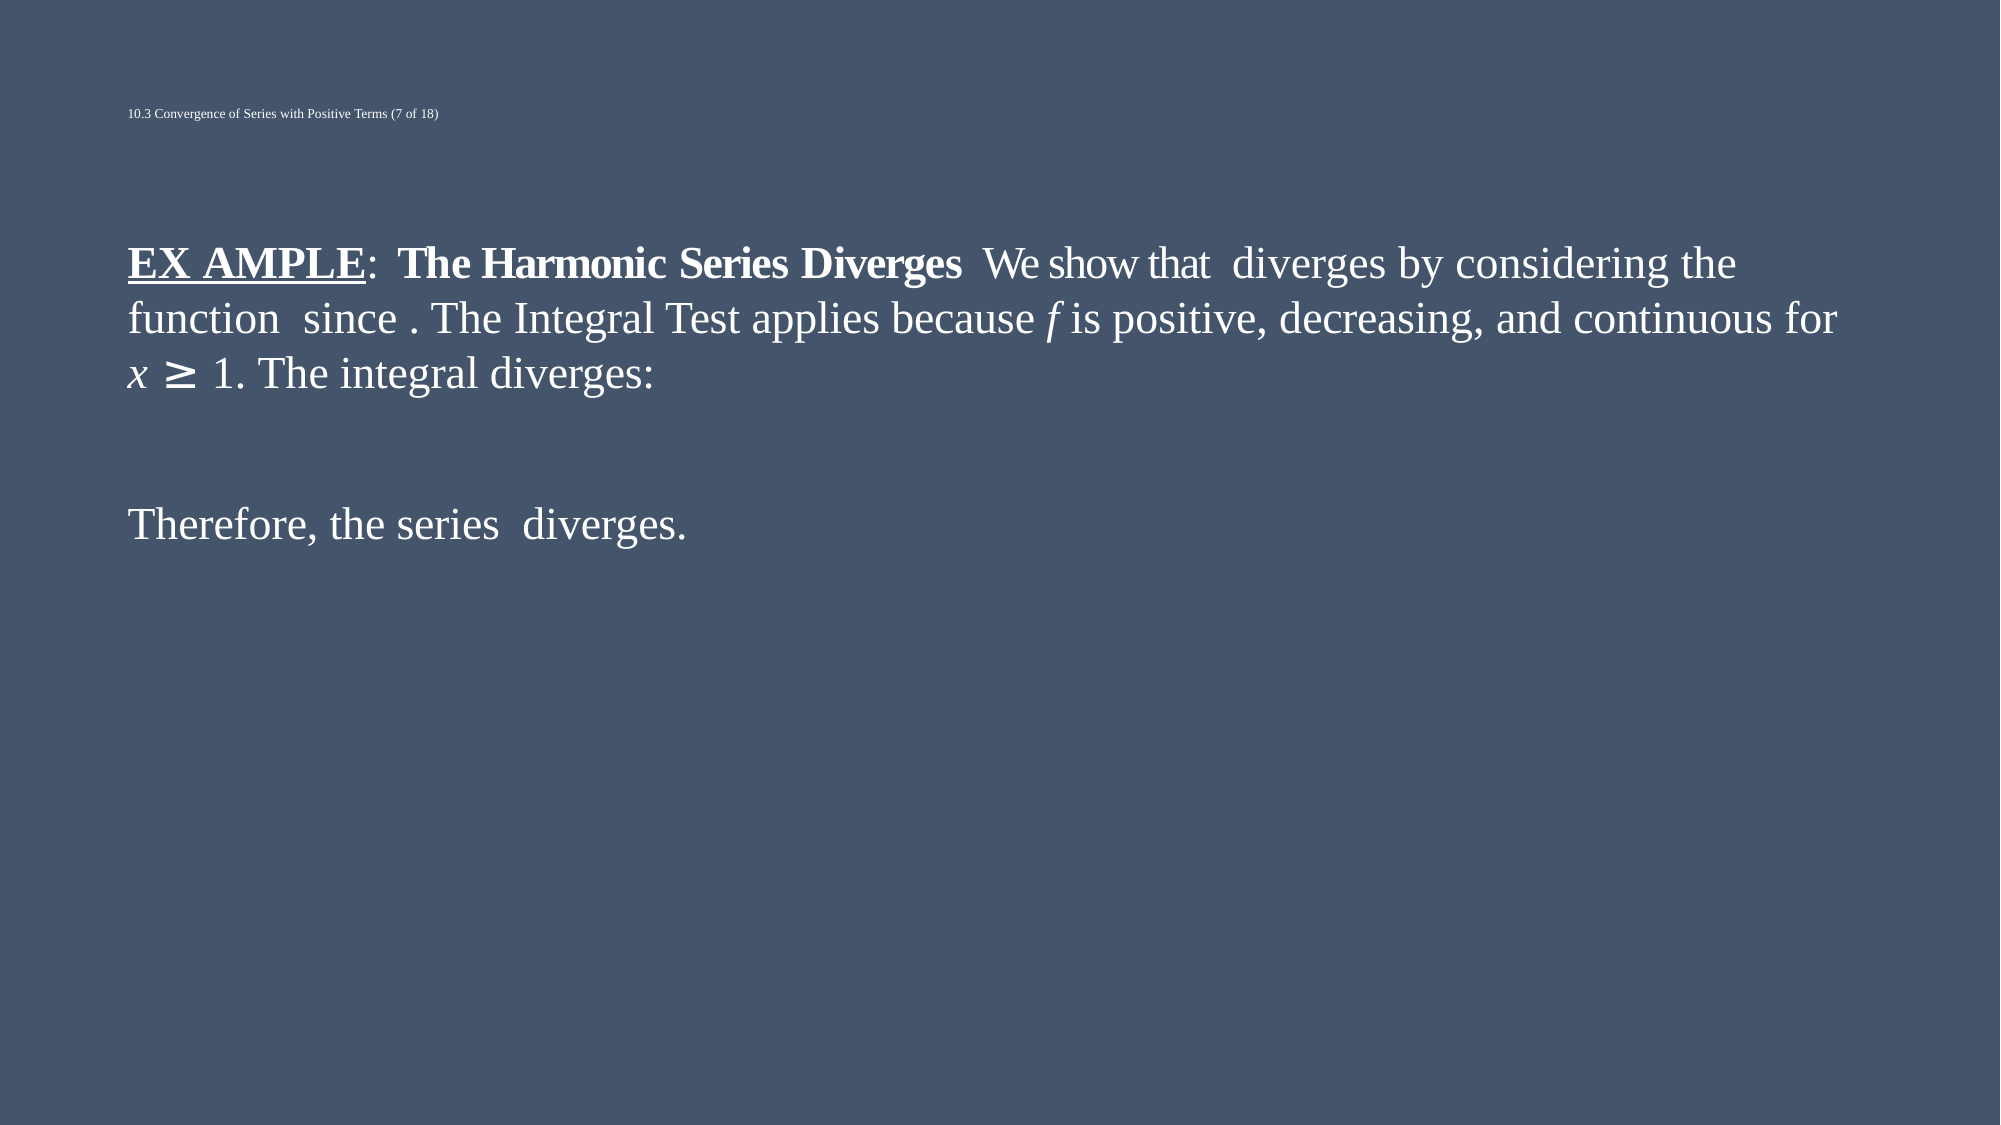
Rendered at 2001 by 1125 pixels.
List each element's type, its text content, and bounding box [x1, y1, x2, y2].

title 10.3 Convergence of Series with Positive Terms (7 of 18) [112, 99, 1775, 203]
